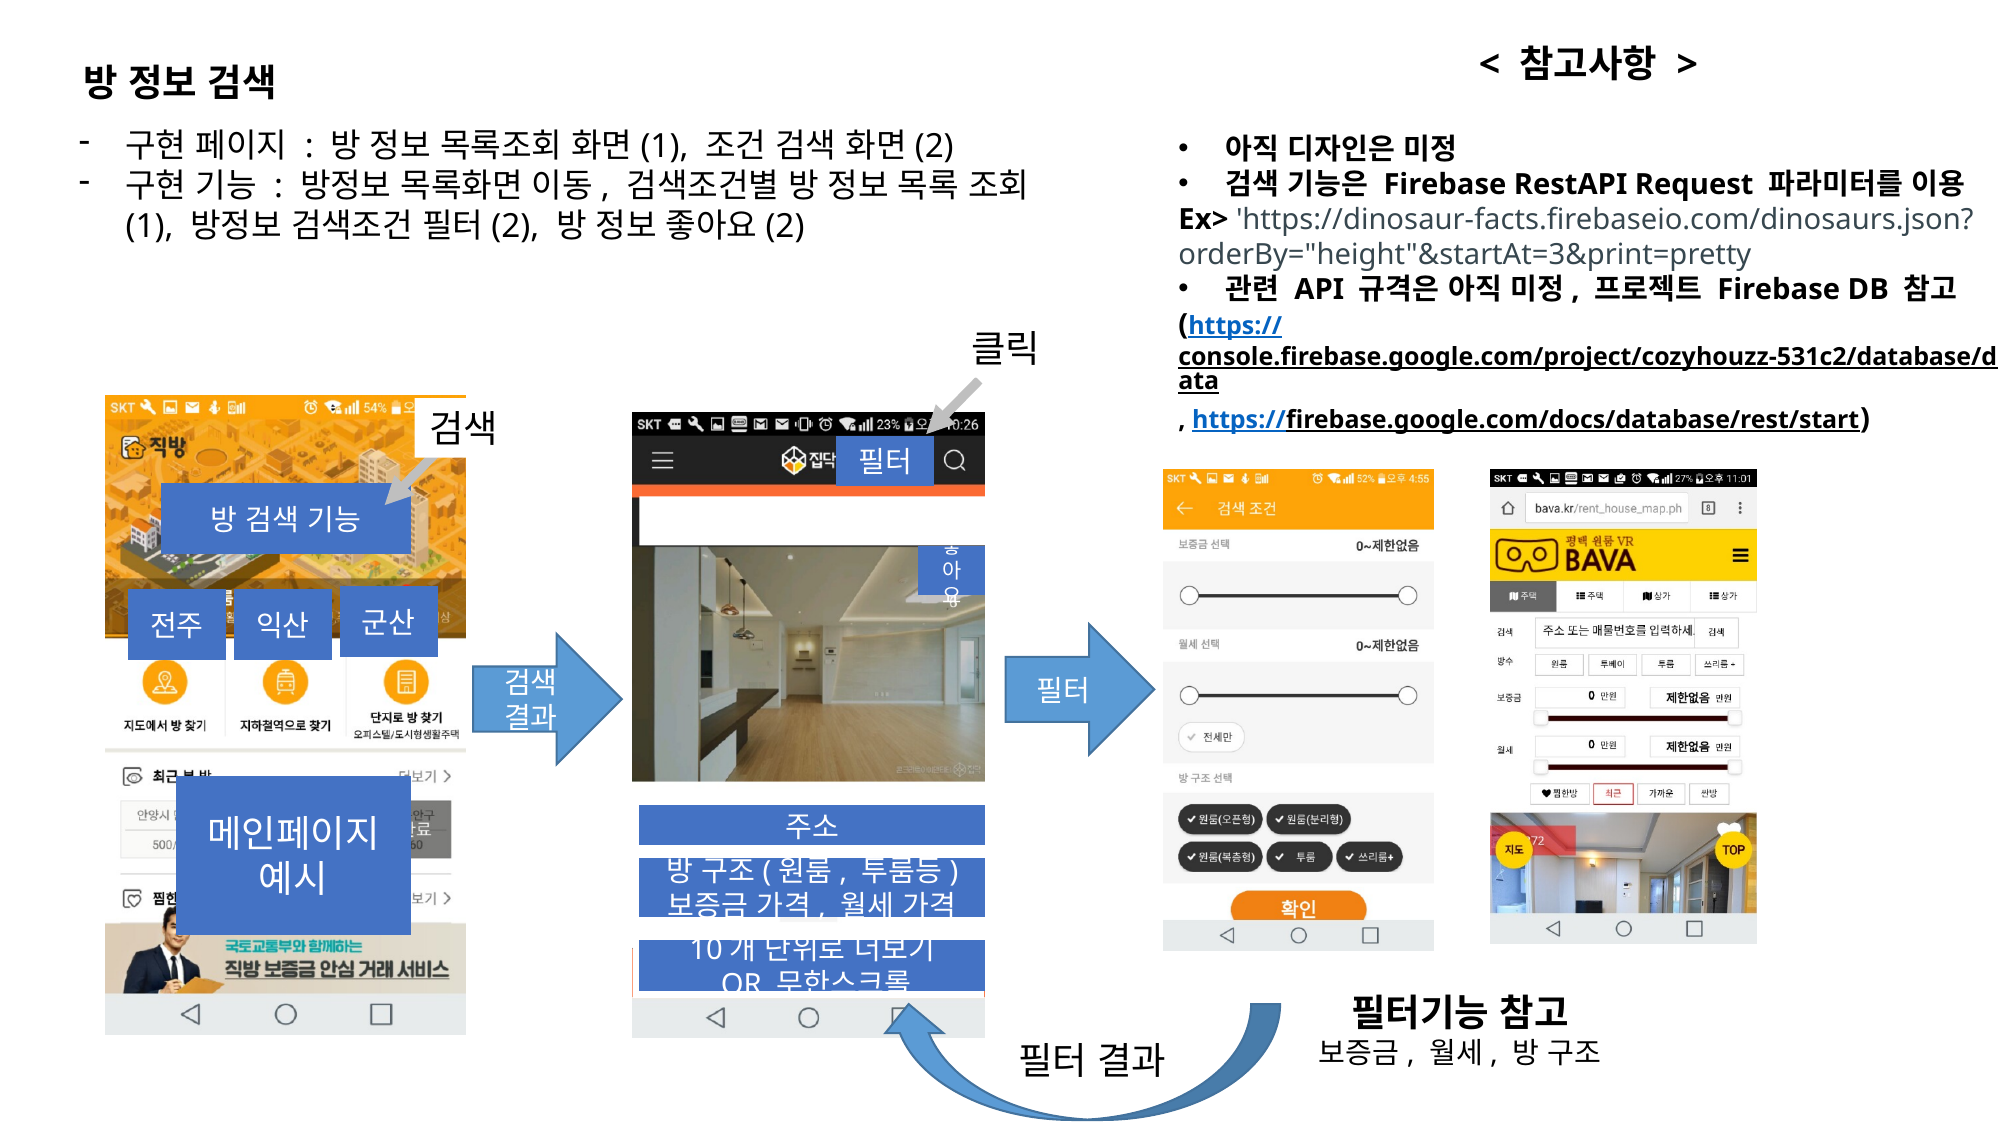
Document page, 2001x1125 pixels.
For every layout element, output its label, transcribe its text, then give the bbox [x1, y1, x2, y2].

text_box 방 정보 검색 [68, 51, 854, 112]
text_box 클릭 [956, 317, 1055, 378]
text_box 필터 [1004, 621, 1156, 758]
text_box < 참고사항 > 아직 디자인은 미정 검색 기능은 Firebase RestAPI Request 파라미터를 이용 Ex> 'https://dinosaur-facts.firebaseio.com/dinosaurs.json?orderBy="height"&startAt=3&print=pretty 관련 API 규격은 아직 미정, 프로젝트 Firebase DB 참고 (https://console.firebase.google.com/project/cozyhouzz-531c2/database/data, https://firebase.google.com/docs/database/rest/start) [1163, 32, 2000, 417]
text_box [926, 380, 980, 435]
picture [1490, 469, 1757, 944]
text_box 구현 페이지 : 방 정보 목록조회 화면(1), 조건 검색 화면(2) 구현 기능 : 방정보 목록화면 이동, 검색조건별 방 정보 목록 조회(1), 방정보 검색조건 필터(2), 방 정보 좋아요(2) [64, 117, 1064, 252]
picture [105, 395, 466, 1035]
text_box 검색 [466, 398, 514, 458]
picture [1163, 469, 1435, 951]
text_box 필터기능 참고 보증금, 월세, 방 구조 [1163, 981, 1757, 1077]
text_box [900, 1003, 1282, 1122]
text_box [384, 451, 438, 506]
text_box 필터 결과 [1003, 1029, 1182, 1090]
text_box 검색 결과 [472, 631, 624, 767]
picture [632, 412, 985, 1038]
